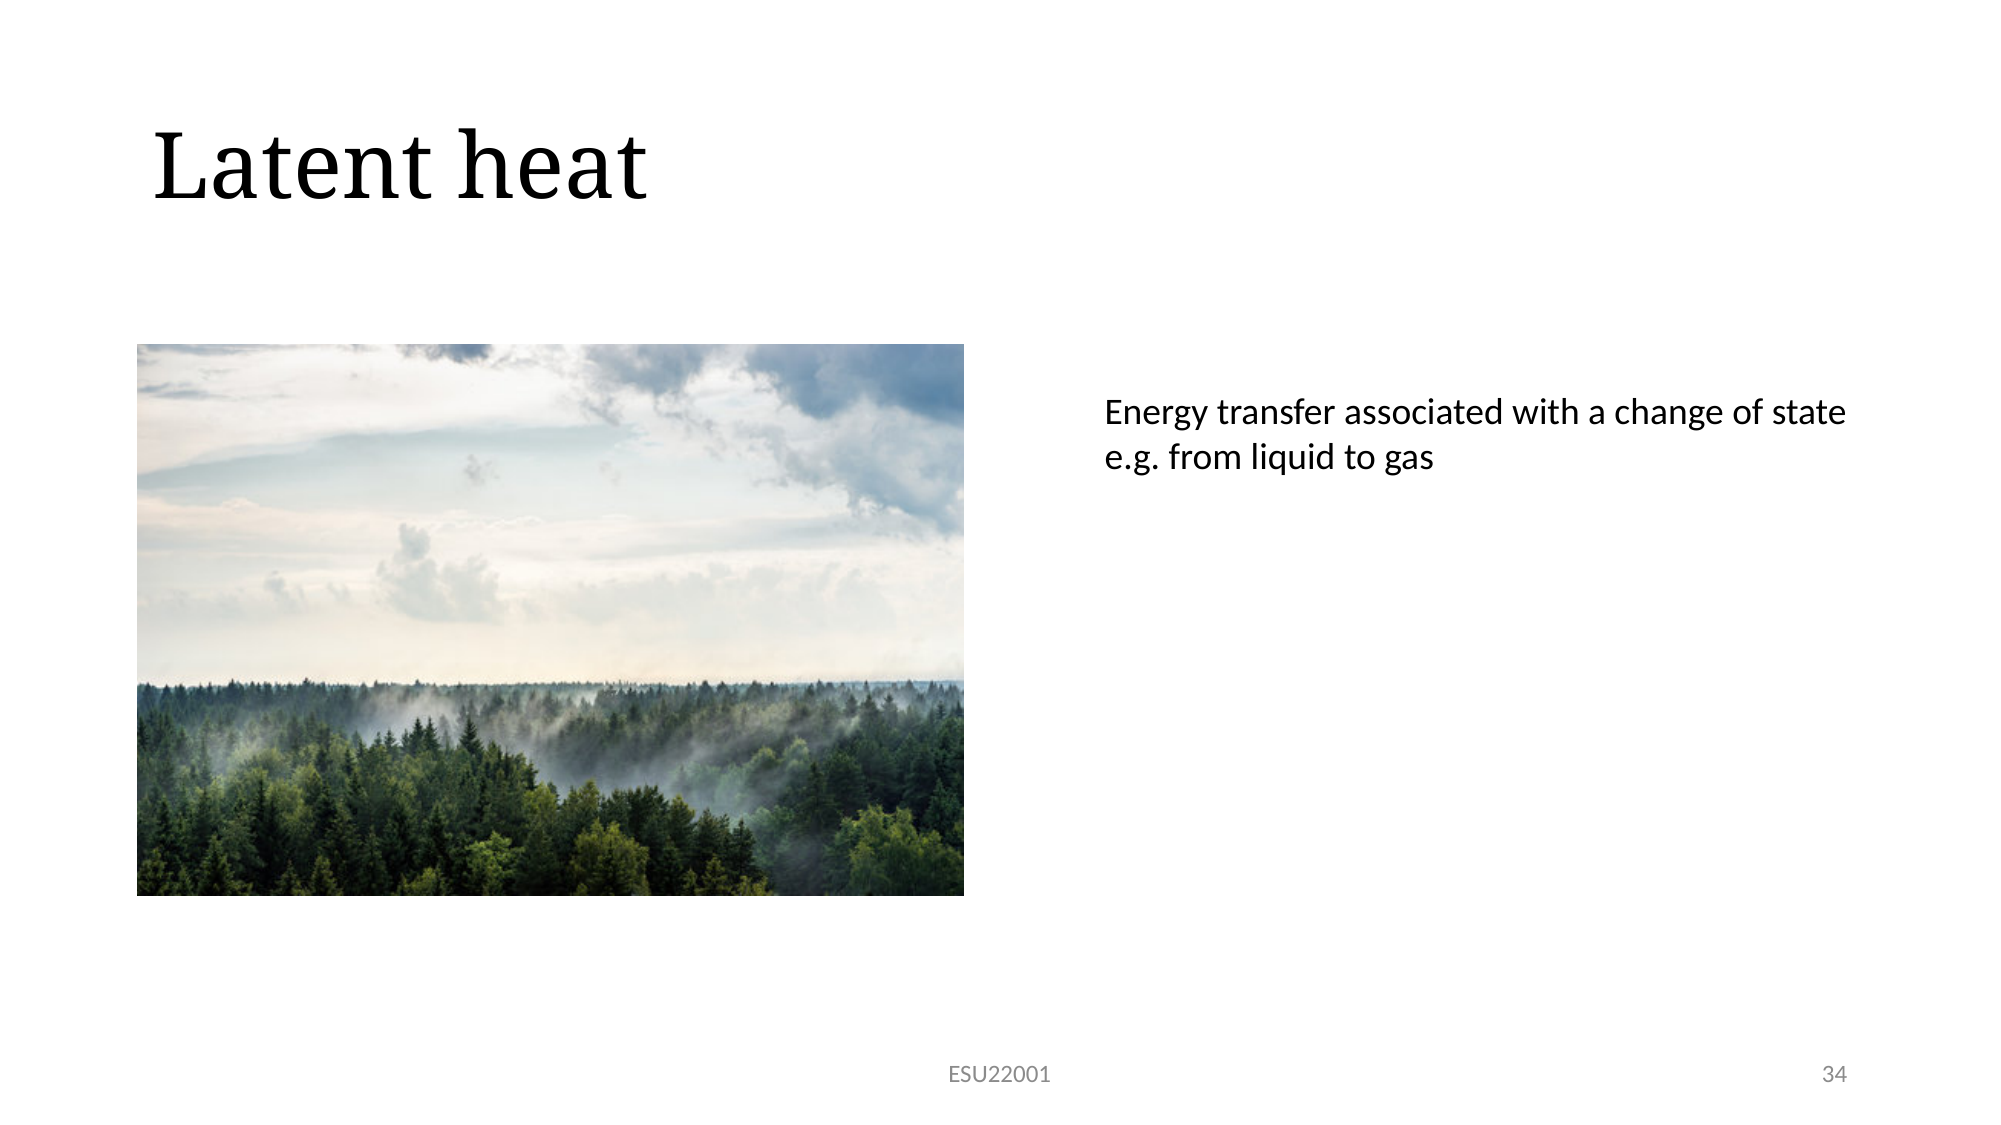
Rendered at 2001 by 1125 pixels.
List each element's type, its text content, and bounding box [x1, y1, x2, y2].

title Latent heat [137, 59, 1863, 278]
text_box Energy transfer associated with a change of state e.g. from liquid to gas [1089, 379, 1918, 485]
footer ESU22001 [662, 1042, 1338, 1103]
picture [137, 344, 964, 896]
slide_number 34 [1412, 1042, 1863, 1103]
